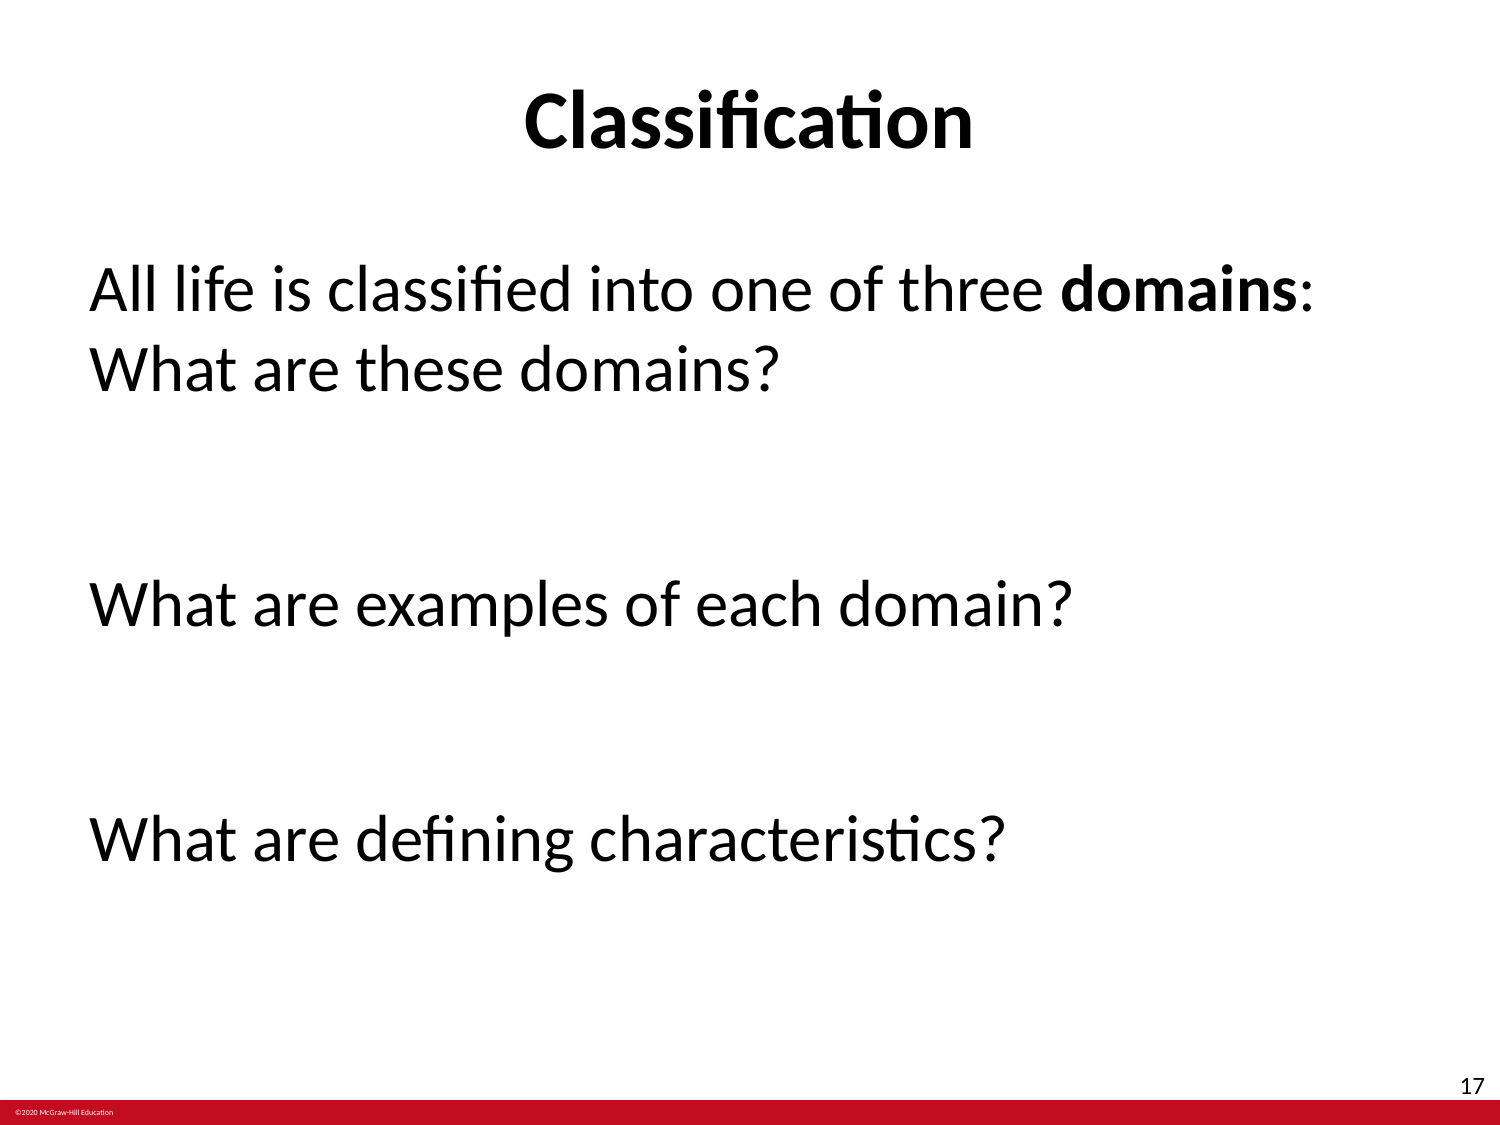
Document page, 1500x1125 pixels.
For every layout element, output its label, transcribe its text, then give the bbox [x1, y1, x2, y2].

list All life is classified into one of three domains: What are these domains? What are examples of each domain? What are defining characteristics? [75, 237, 1425, 1078]
title Classification [0, 24, 1500, 205]
